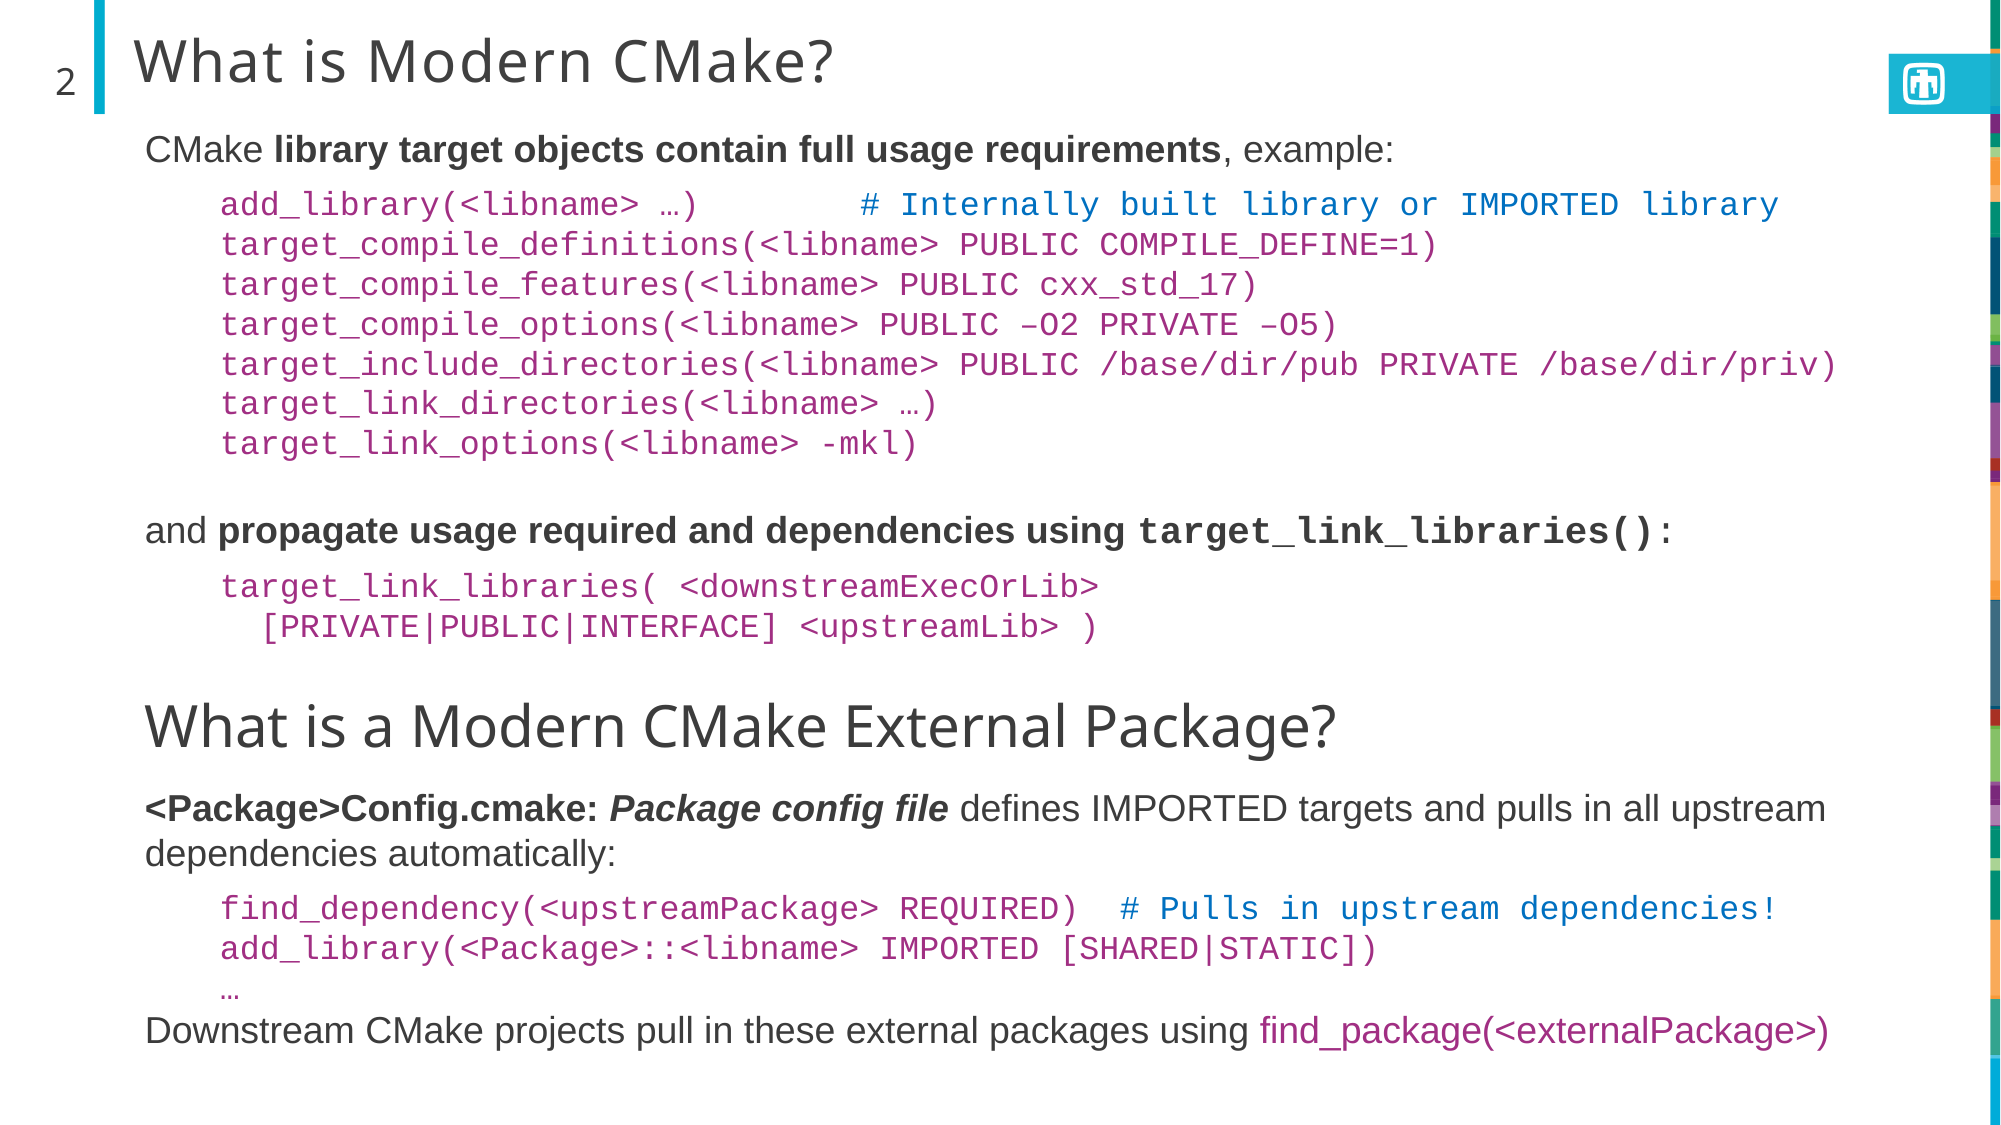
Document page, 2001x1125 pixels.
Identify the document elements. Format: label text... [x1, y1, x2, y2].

picture [0, 0, 2001, 1125]
title What is Modern CMake? [126, 27, 1880, 117]
text_box CMake library target objects contain full usage requirements, example: add_library(<libname> …) # Internally built library or IMPORTED library target_compile_definitions(<libname> PUBLIC COMPILE_DEFINE=1) target_compile_features(<libname> PUBLIC cxx_std_17) target_compile_options(<libname> PUBLIC –O2 PRIVATE –O5) target_include_directories(<libname> PUBLIC /base/dir/pub PRIVATE /base/dir/priv) target_link_directories(<libname> …) target_link_options(<libname> -mkl) and propagate usage required and dependencies using target_link_libraries(): target_link_libraries( <downstreamExecOrLib> [PRIVATE|PUBLIC|INTERFACE] <upstreamLib> ) What is a Modern CMake External Package? <Package>Config.cmake: Package config file defines IMPORTED targets and pulls in all upstream dependencies automatically: find_dependency(<upstreamPackage> REQUIRED) # Pulls in upstream dependencies! add_library(<Package>::<libname> IMPORTED [SHARED|STATIC]) … Downstream CMake projects pull in these external packages using find_package(<externalPackage>) [102, 117, 1902, 1059]
text_box 2 [2, 52, 92, 113]
